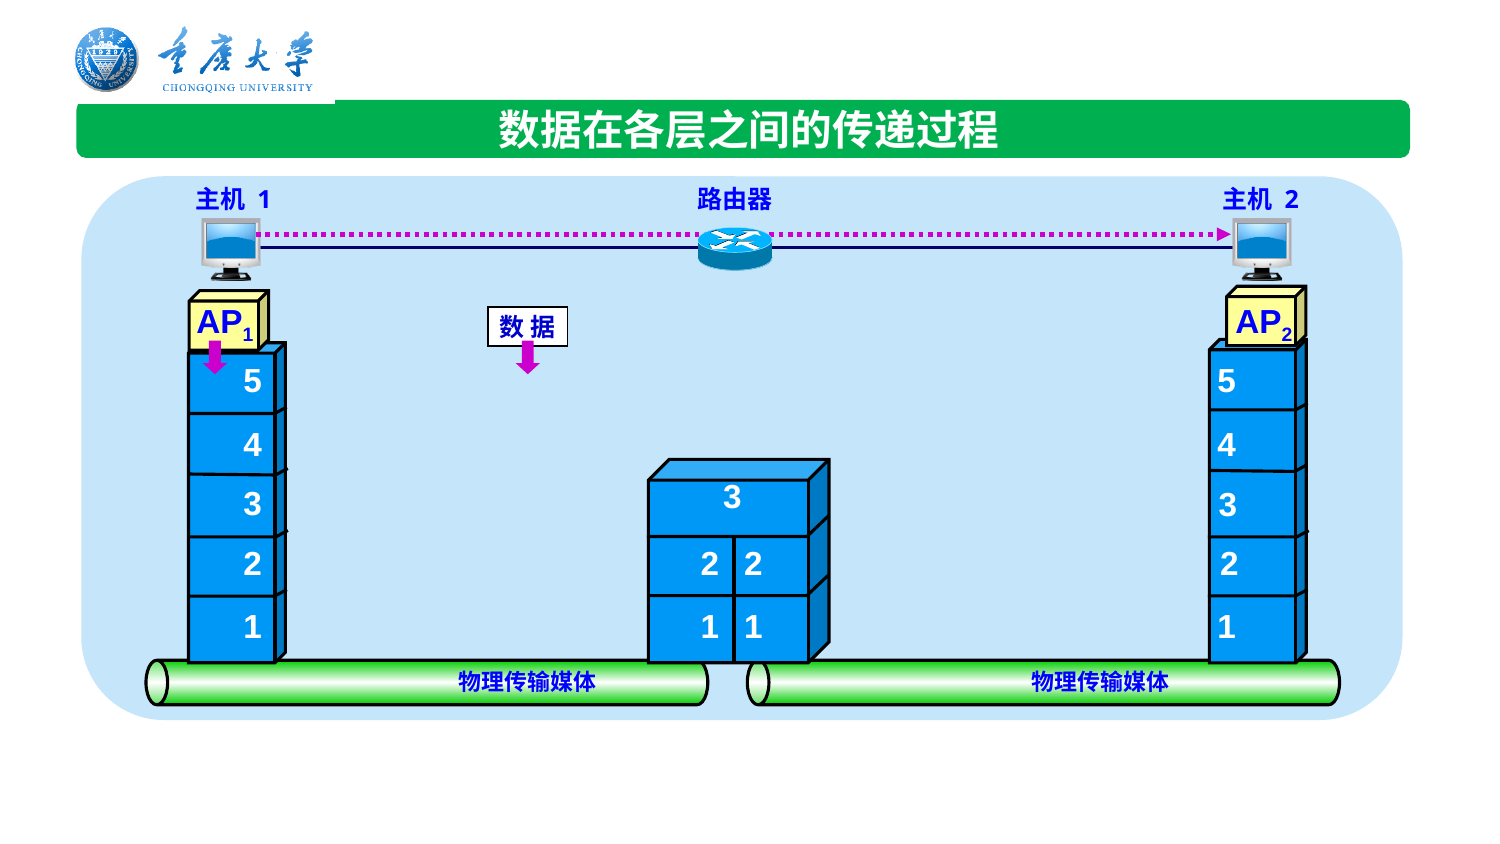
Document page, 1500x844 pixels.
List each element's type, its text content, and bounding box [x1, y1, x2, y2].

text_box [145, 660, 708, 705]
list 数据在各层之间的传递过程 [204, 99, 1293, 158]
picture [697, 259, 773, 271]
picture [56, 7, 335, 104]
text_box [1201, 285, 1309, 663]
picture [737, 242, 759, 250]
text_box [79, 174, 1405, 723]
text_box [747, 660, 1340, 705]
text_box 路由器 [682, 176, 788, 221]
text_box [202, 340, 540, 375]
text_box T2 [748, 670, 767, 674]
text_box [193, 221, 1226, 290]
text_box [180, 290, 289, 663]
text_box 数 据 [487, 306, 568, 346]
picture [196, 214, 265, 283]
text_box 主机 2 [1208, 176, 1314, 221]
text_box 主机 1 [180, 176, 287, 221]
picture [738, 232, 758, 239]
text_box 物理传输媒体 [443, 660, 612, 703]
picture [712, 241, 732, 251]
picture [697, 226, 773, 242]
picture [713, 232, 734, 238]
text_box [646, 459, 830, 663]
picture [1227, 214, 1296, 283]
text_box 物理传输媒体 [1016, 660, 1185, 703]
